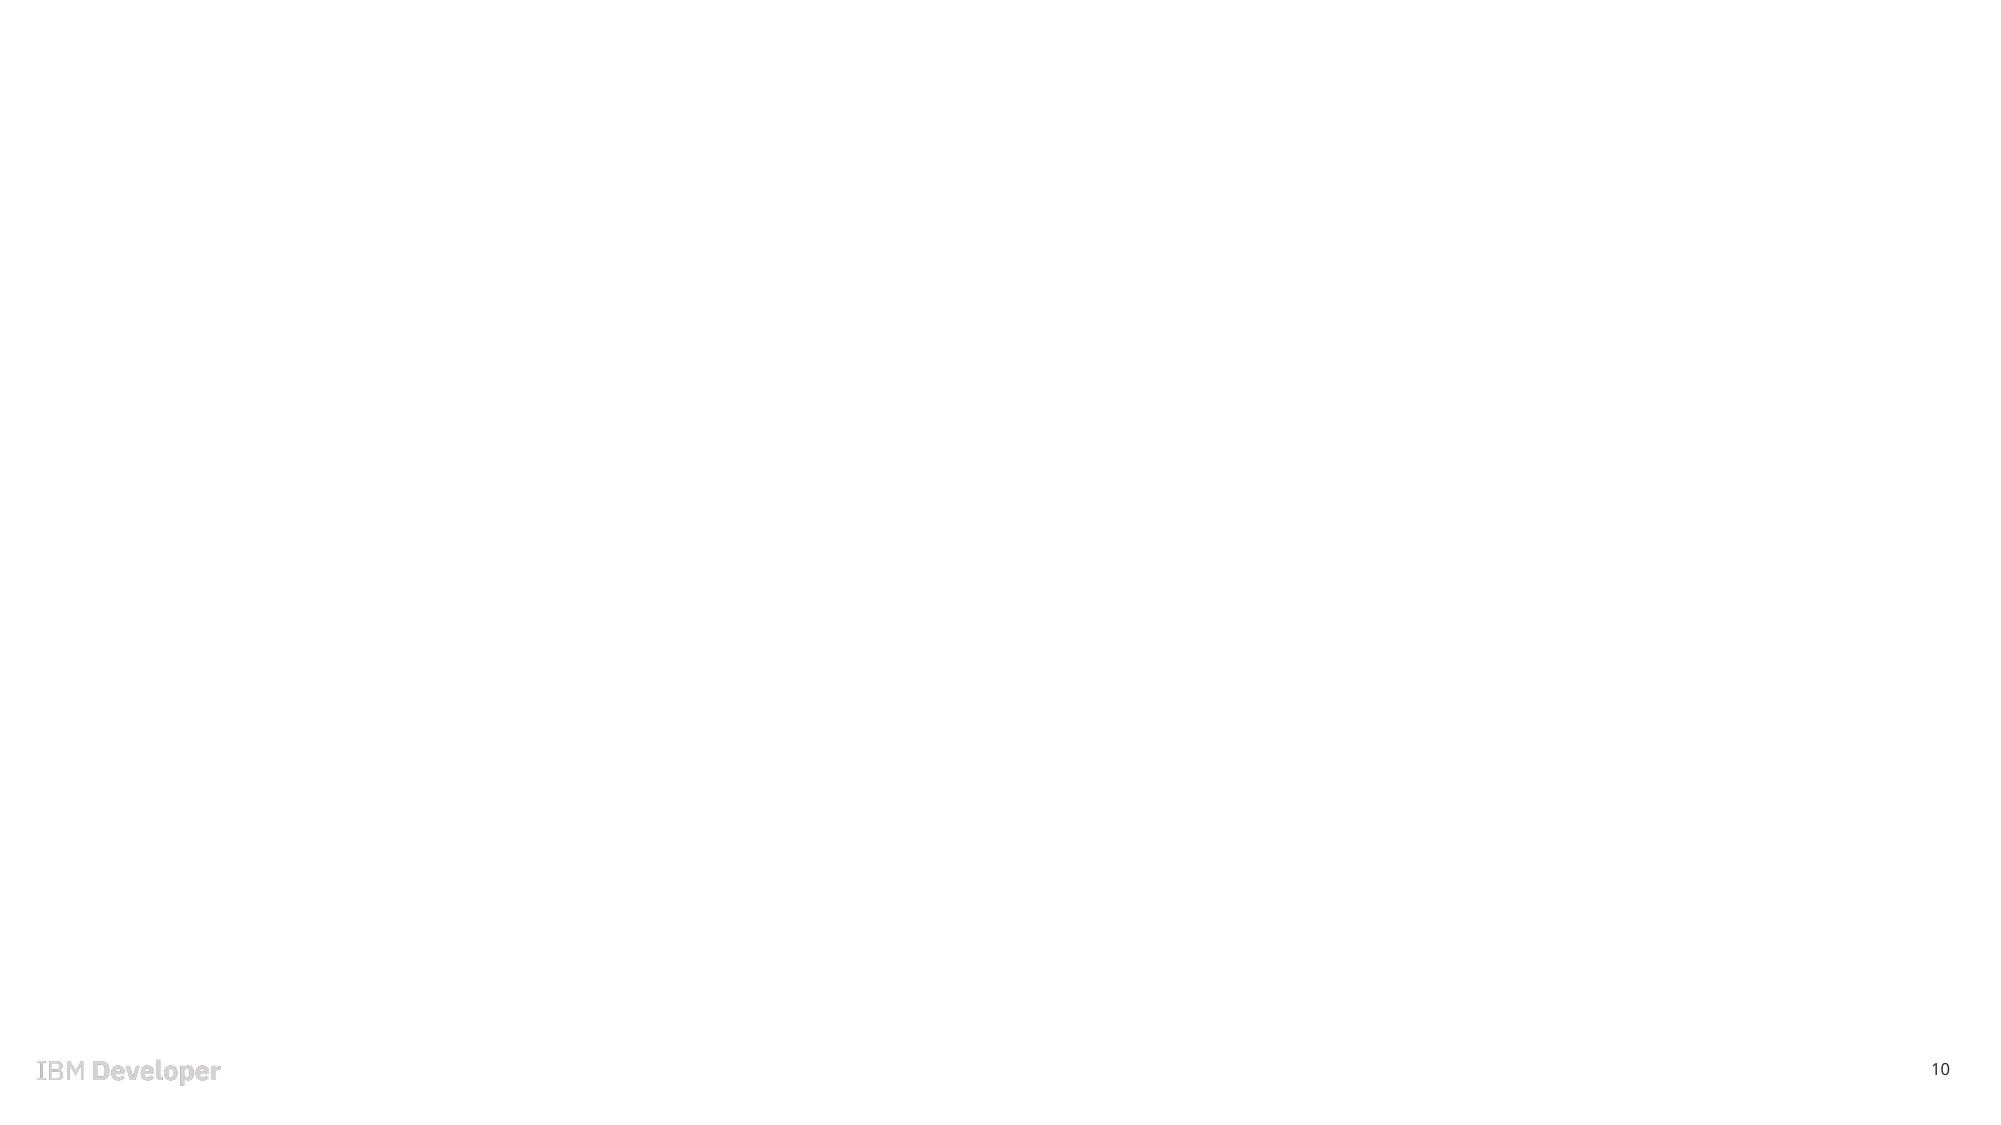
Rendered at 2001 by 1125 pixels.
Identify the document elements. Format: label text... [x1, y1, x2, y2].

slide_number 10 [1500, 1055, 1950, 1086]
